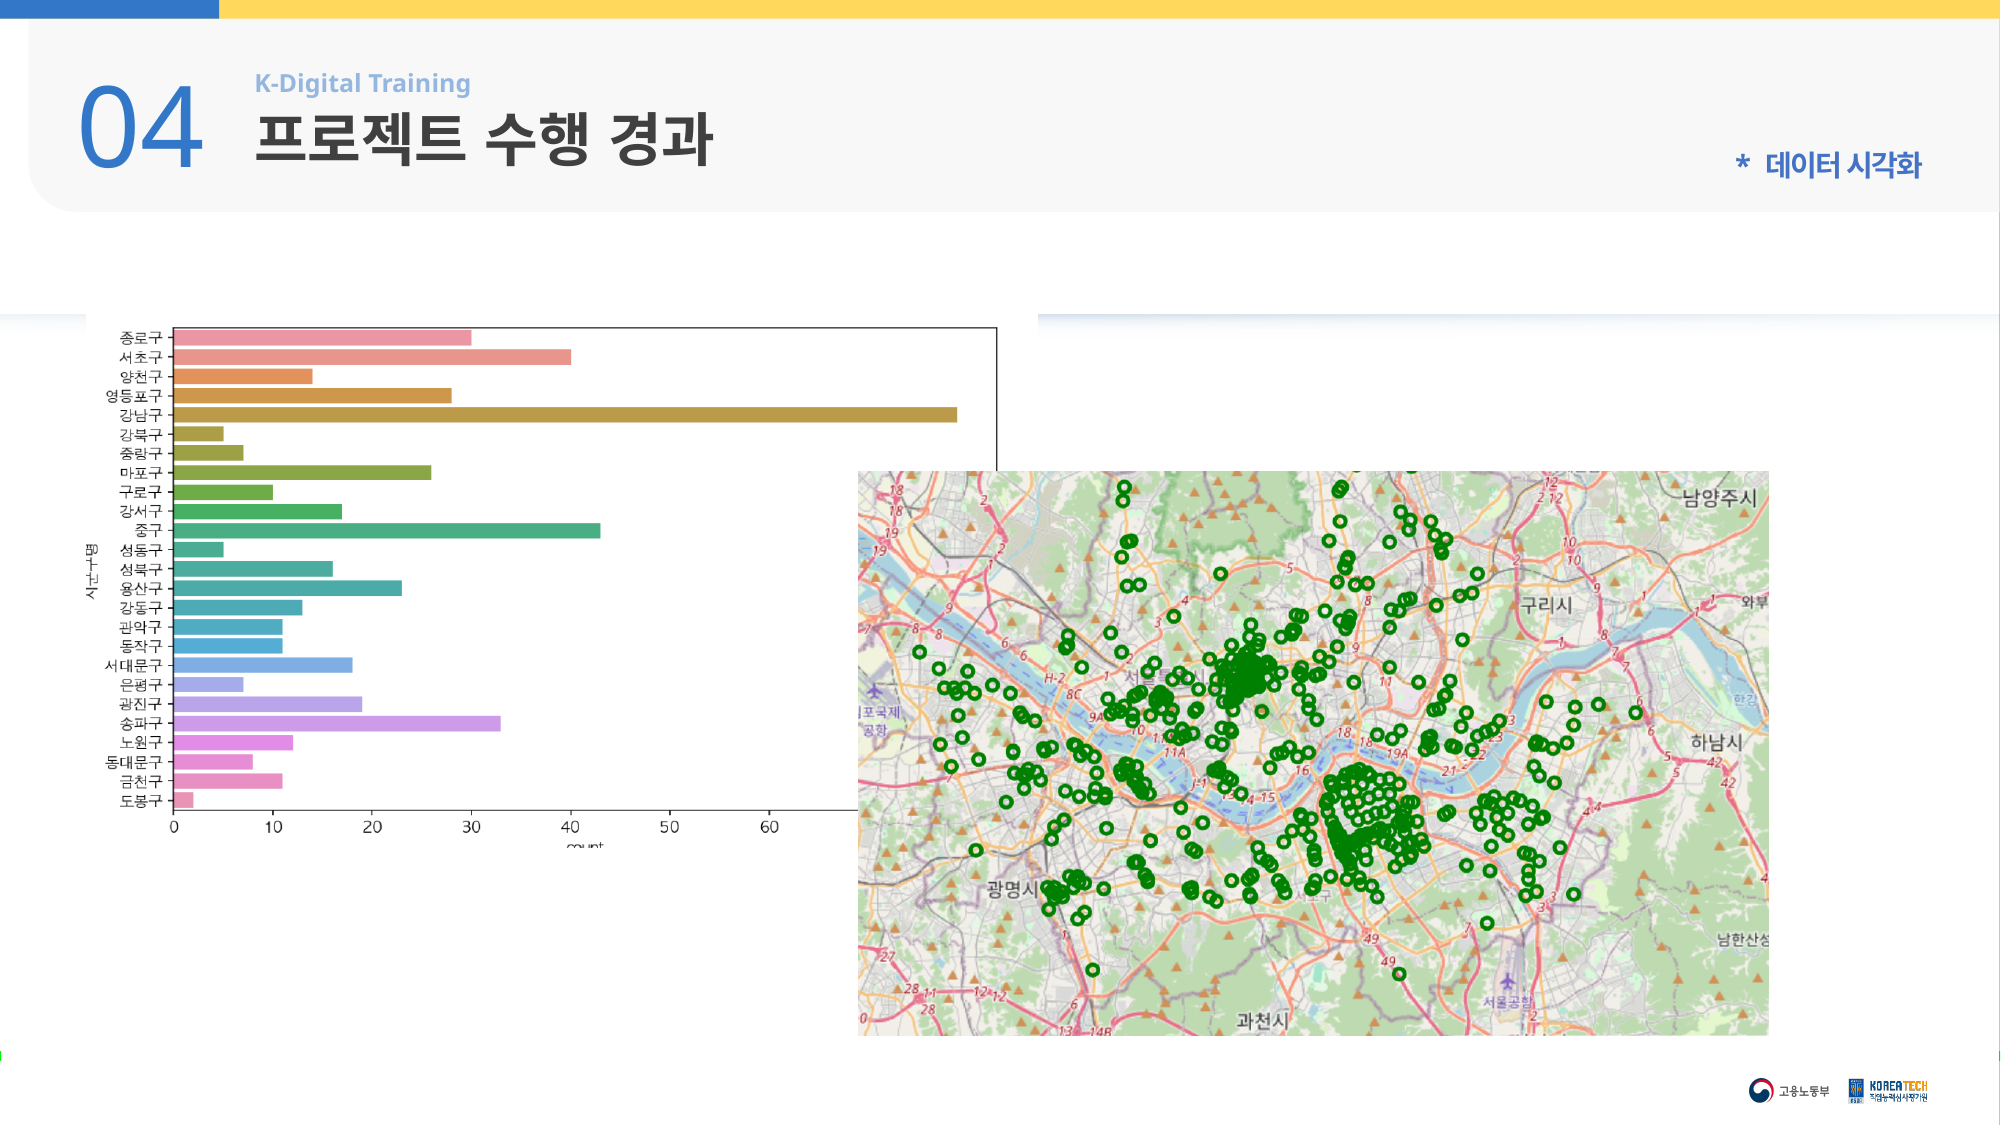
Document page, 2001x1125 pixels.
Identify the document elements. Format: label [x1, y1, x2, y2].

text_box [1749, 1078, 1927, 1104]
text_box [61, 54, 1038, 191]
picture [0, 0, 2000, 1125]
